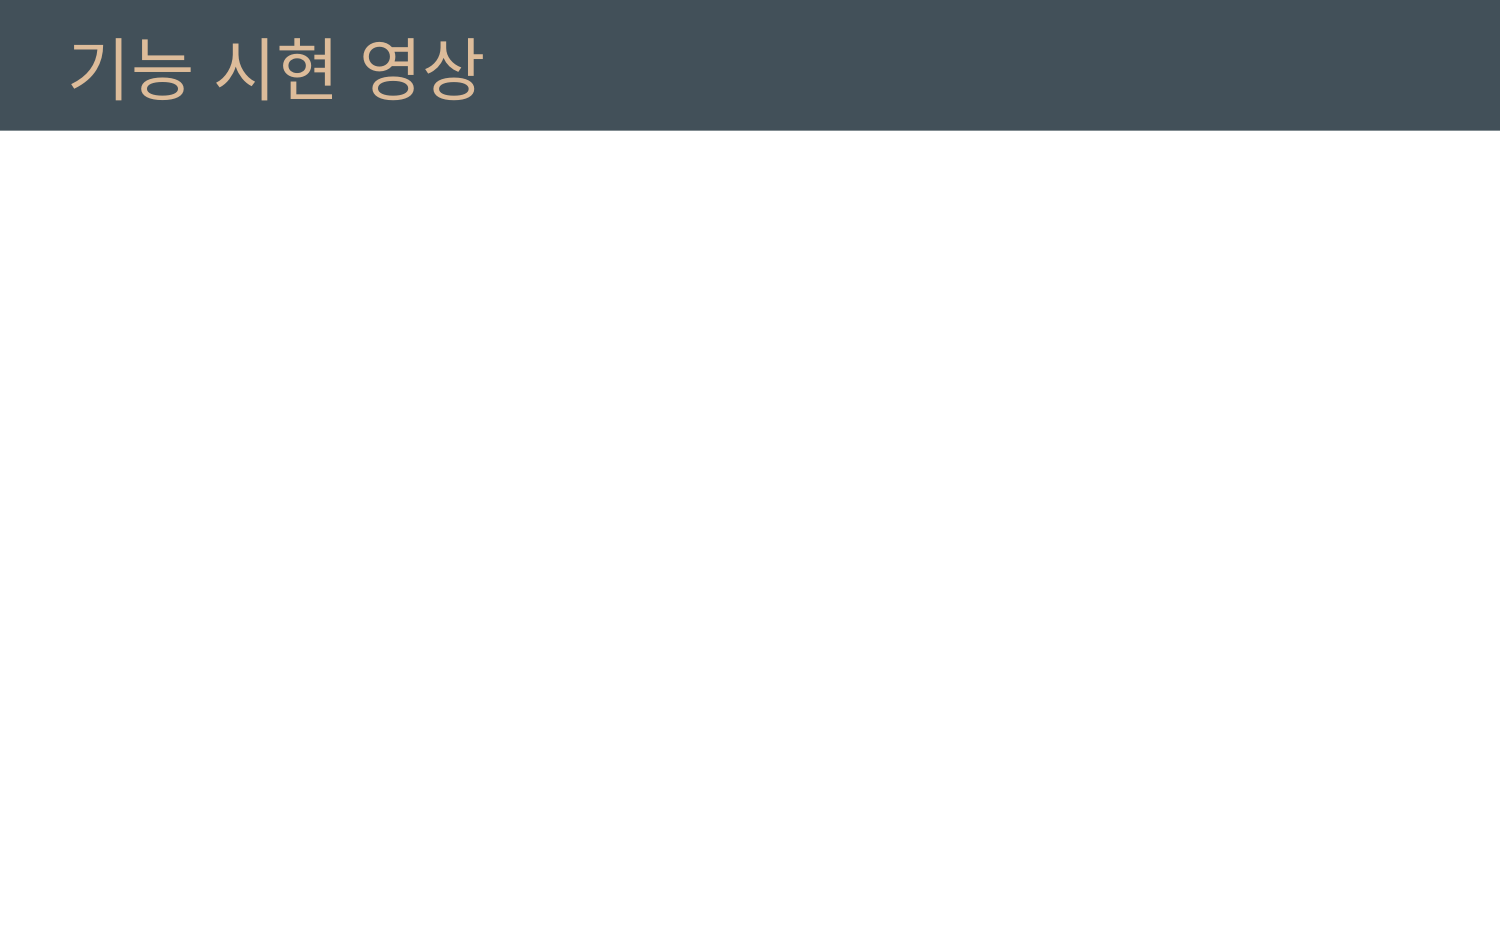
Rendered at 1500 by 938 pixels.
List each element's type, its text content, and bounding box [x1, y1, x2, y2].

text_box 기능 시현 영상 [56, 21, 658, 110]
text_box [0, 0, 1500, 131]
